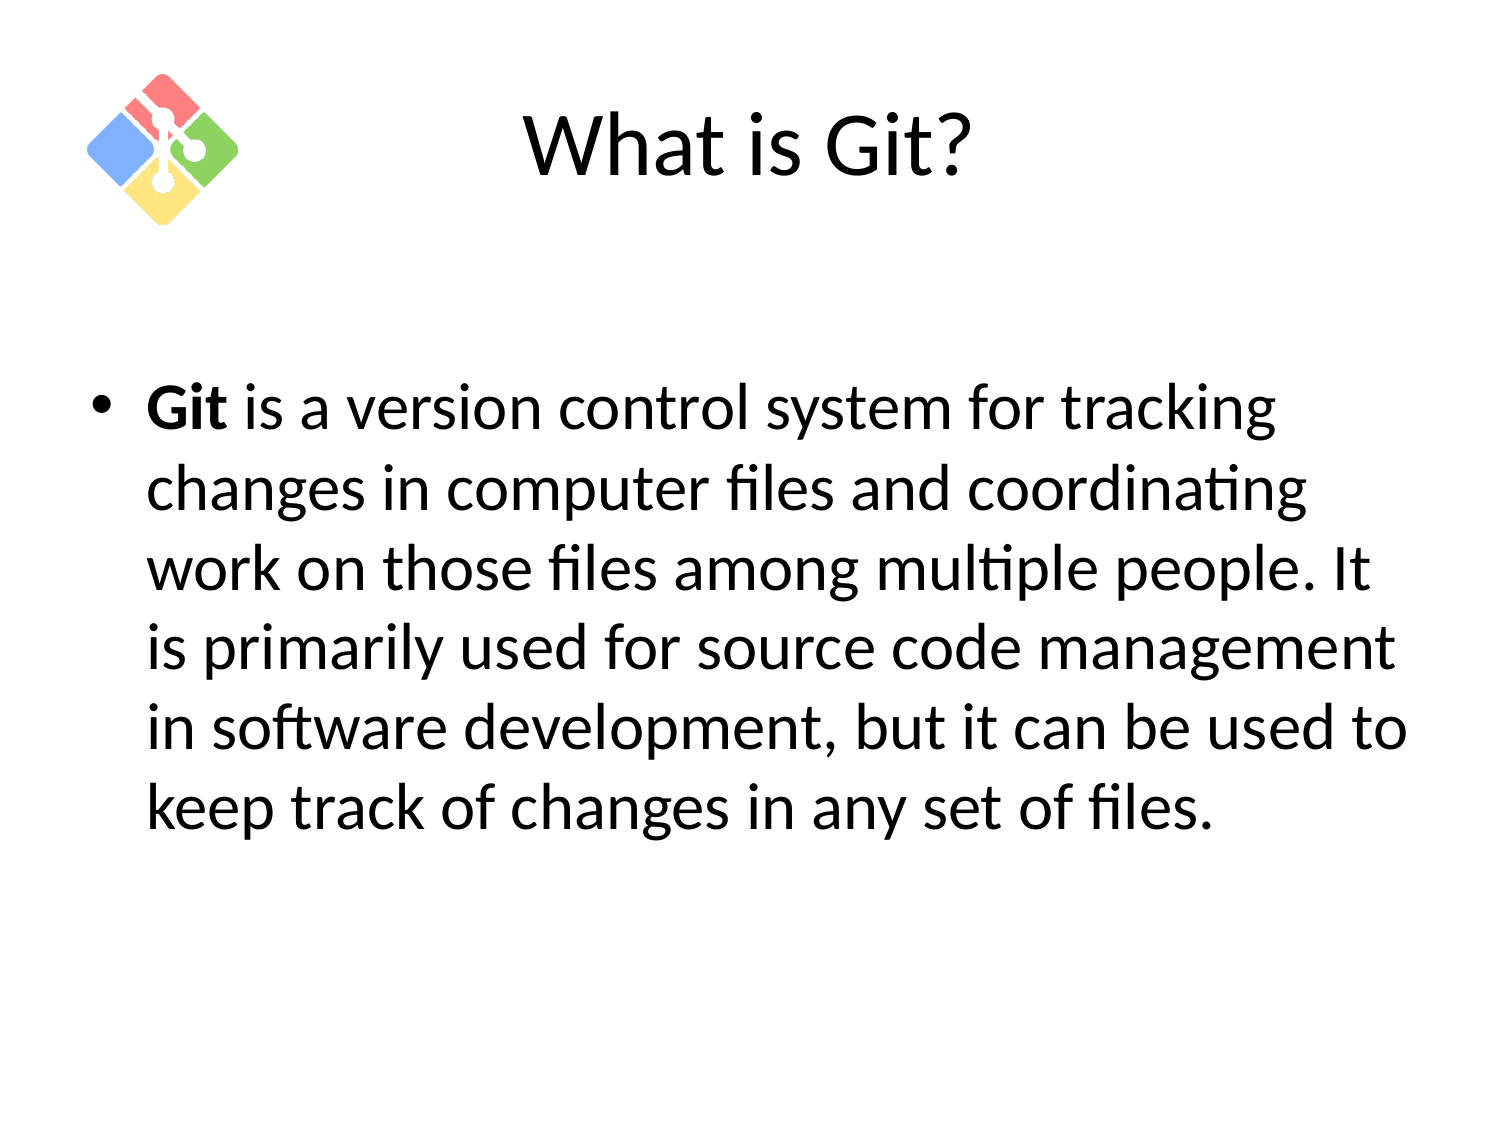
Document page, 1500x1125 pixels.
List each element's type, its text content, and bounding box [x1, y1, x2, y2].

picture [87, 74, 238, 226]
title What is Git? [75, 45, 1425, 233]
list Git is a version control system for tracking changes in computer files and coordinating work on those files among multiple people. It is primarily used for source code management in software development, but it can be used to keep track of changes in any set of files. [75, 262, 1425, 1005]
